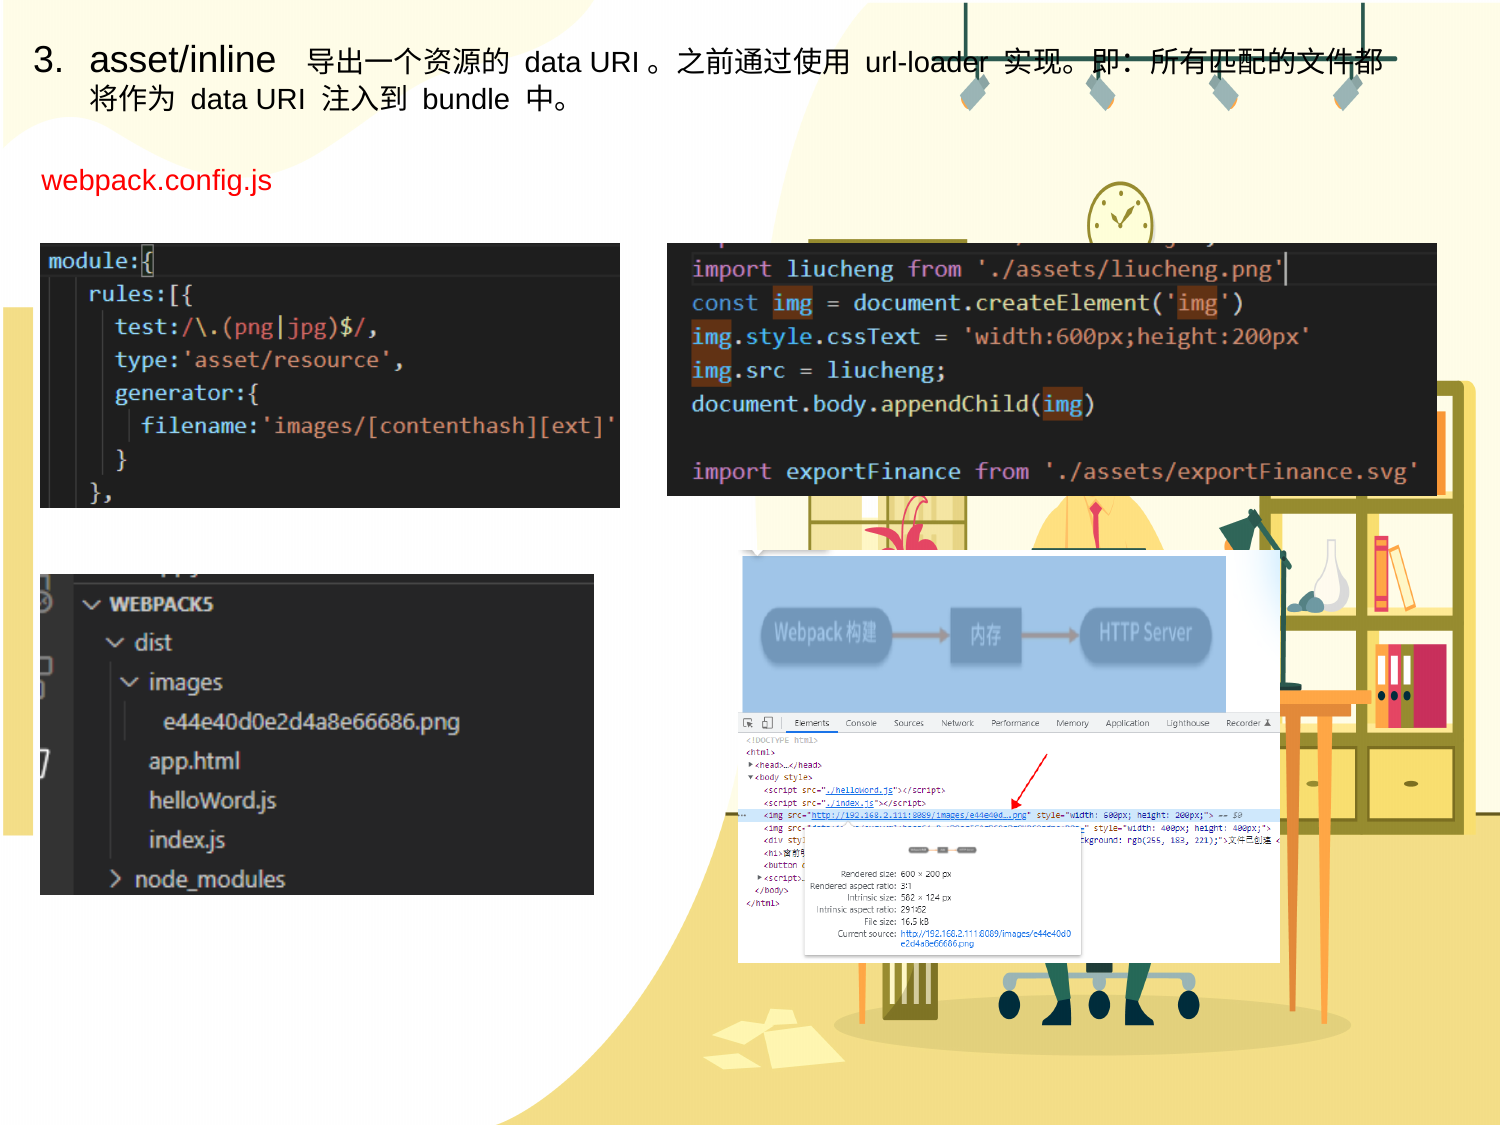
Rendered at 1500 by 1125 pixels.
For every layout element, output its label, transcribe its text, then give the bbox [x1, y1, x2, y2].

subtitle asset/inline 导出一个资源的 data URI。之前通过使用 url-loader 实现。即：所有匹配的文件都将作为 data URI 注入到 bundle 中。 webpack.config.js [18, 27, 1426, 1053]
picture [0, 0, 1500, 1125]
